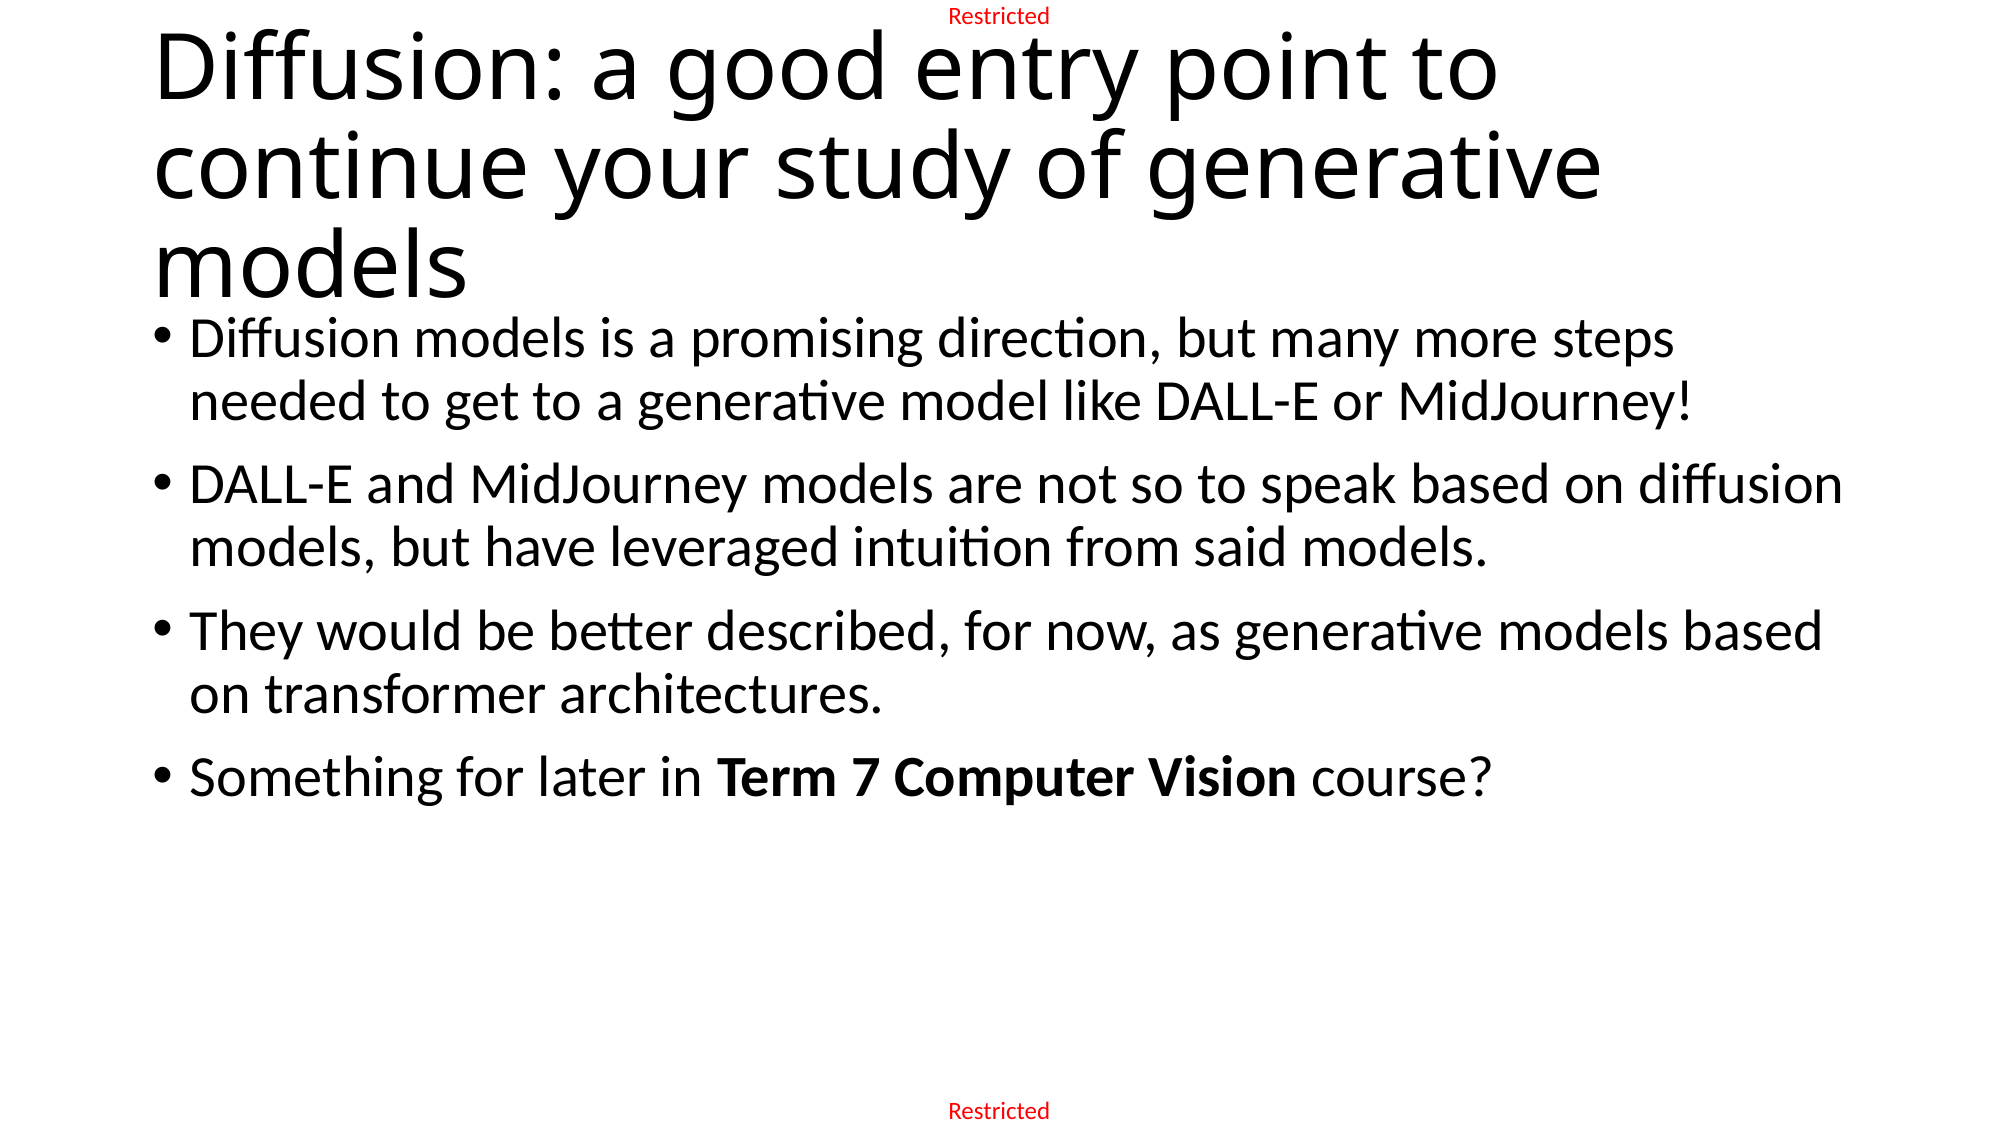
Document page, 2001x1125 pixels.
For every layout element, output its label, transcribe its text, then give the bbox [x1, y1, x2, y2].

title Diffusion: a good entry point to continue your study of generative models [137, 59, 1863, 278]
list Diffusion models is a promising direction, but many more steps needed to get to a generative model like DALL-E or MidJourney! DALL-E and MidJourney models are not so to speak based on diffusion models, but have leveraged intuition from said models. They would be better described, for now, as generative models based on transformer architectures. Something for later in Term 7 Computer Vision course? [137, 299, 1863, 1014]
